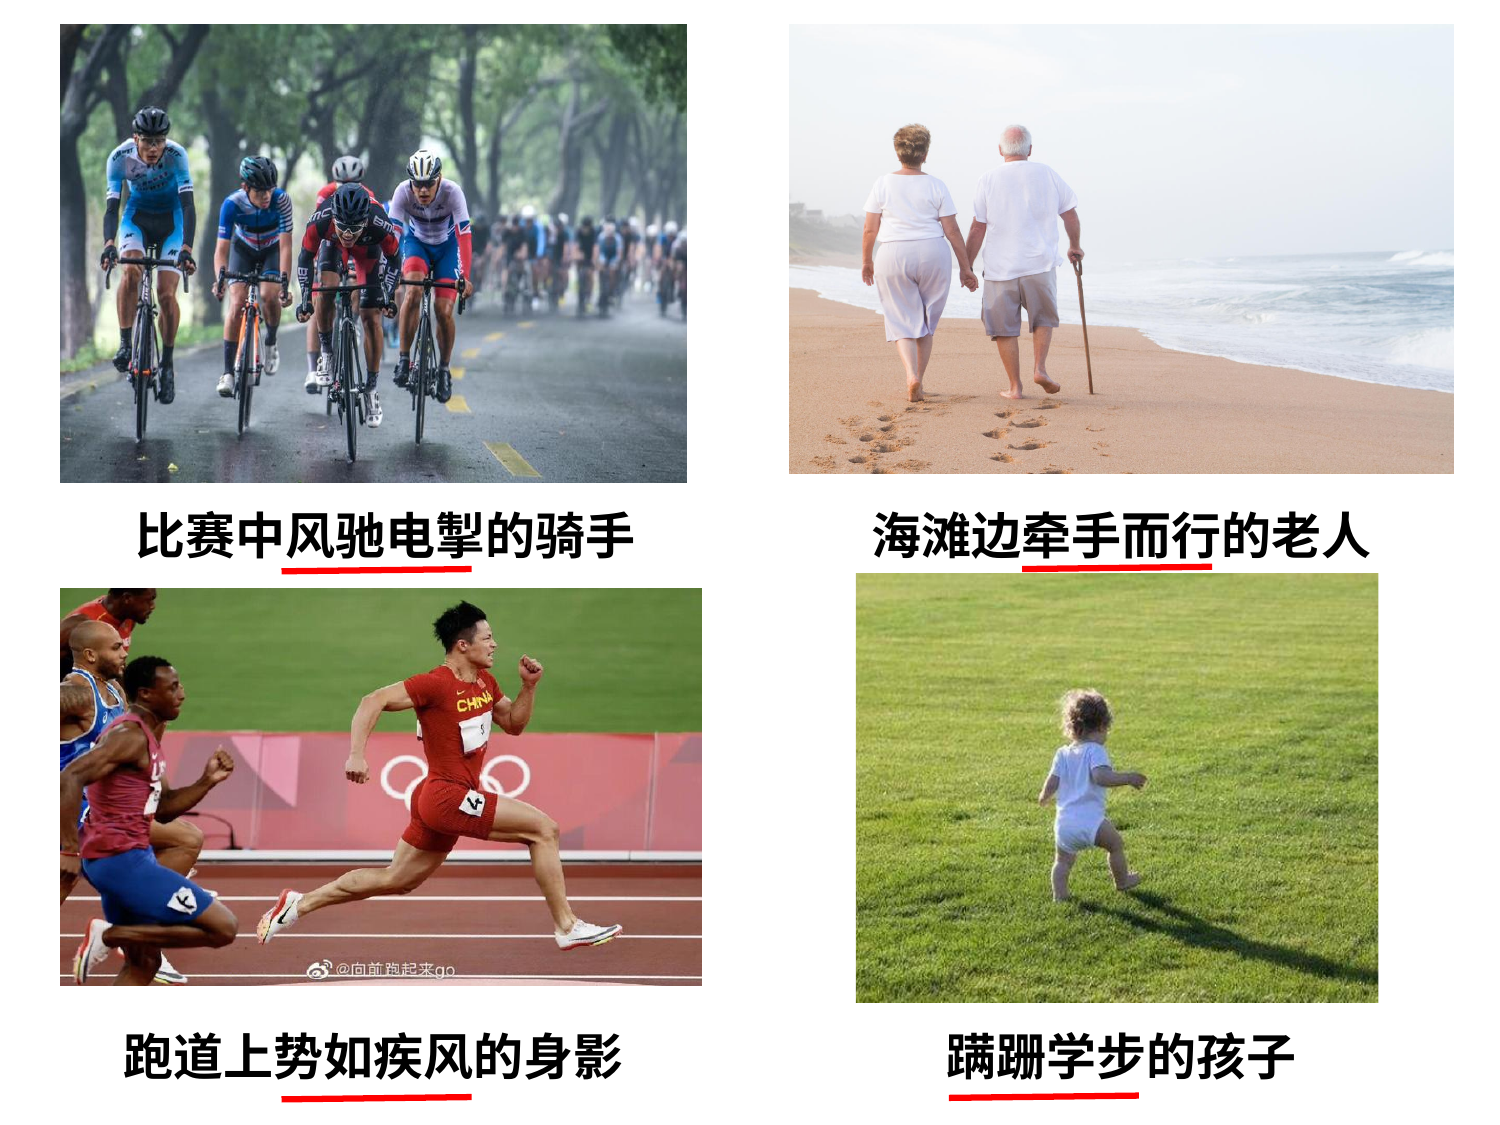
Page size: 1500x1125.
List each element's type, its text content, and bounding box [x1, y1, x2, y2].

text_box 跑道上势如疾风的身影 [108, 1017, 639, 1093]
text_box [948, 1095, 1140, 1099]
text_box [281, 1096, 472, 1100]
picture [855, 572, 1379, 1003]
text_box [1021, 566, 1213, 570]
picture [789, 24, 1454, 474]
text_box 海滩边牵手而行的老人 [856, 497, 1387, 573]
text_box 蹒跚学步的孩子 [931, 1017, 1312, 1093]
picture [60, 24, 688, 483]
text_box 比赛中风驰电掣的骑手 [120, 497, 650, 573]
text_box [281, 568, 472, 572]
picture [60, 587, 702, 986]
